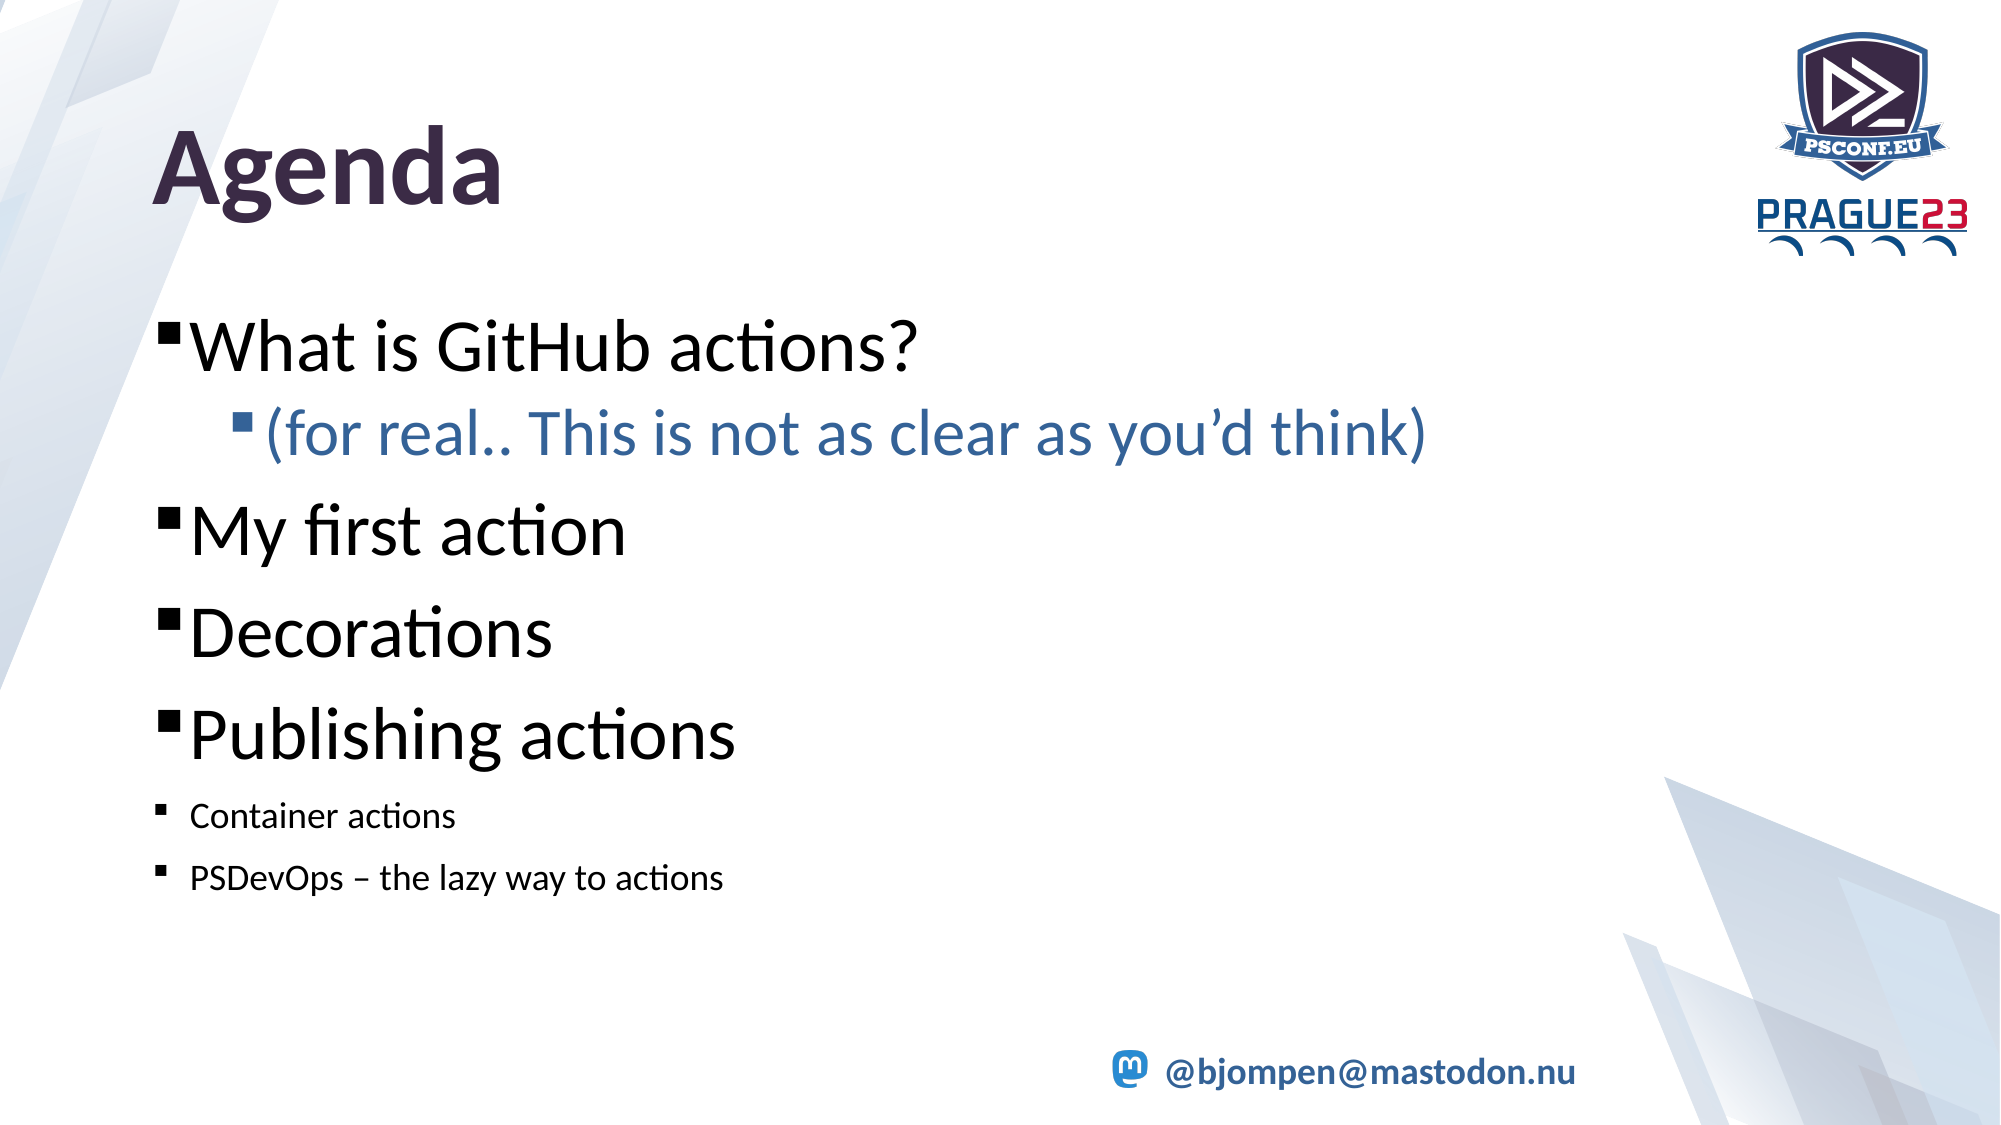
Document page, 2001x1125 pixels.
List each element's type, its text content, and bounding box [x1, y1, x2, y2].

picture [0, 0, 2000, 1125]
list What is GitHub actions? (for real.. This is not as clear as you’d think) My first action Decorations Publishing actions Container actions PSDevOps – the lazy way to actions [137, 299, 1863, 1014]
title Agenda [137, 59, 1735, 278]
